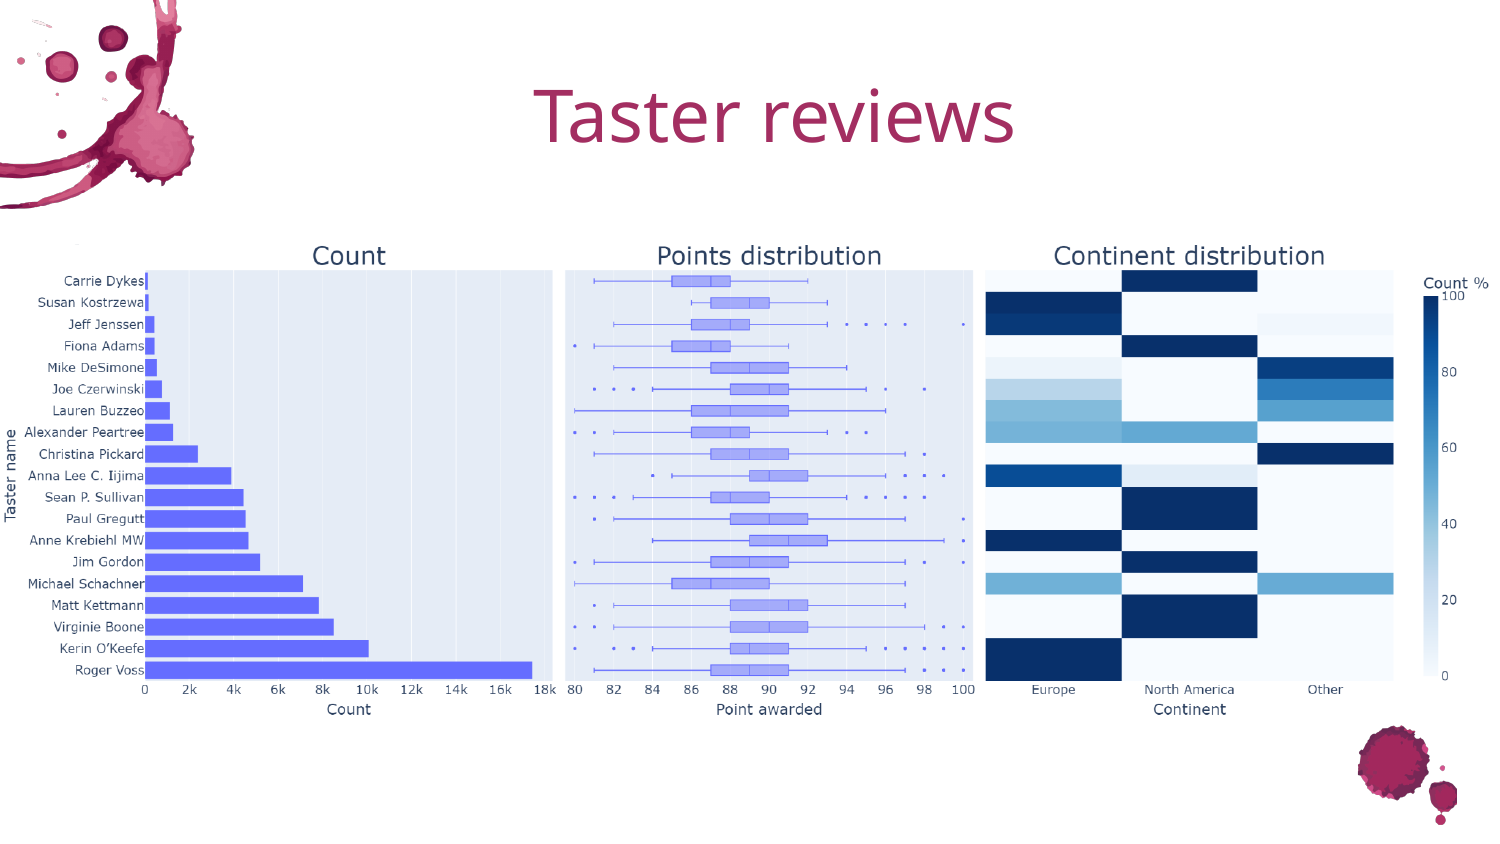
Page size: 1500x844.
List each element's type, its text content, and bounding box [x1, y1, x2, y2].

picture [1358, 726, 1457, 825]
picture [0, 220, 1500, 722]
title Taster reviews [142, 54, 1408, 148]
picture [0, 0, 206, 209]
